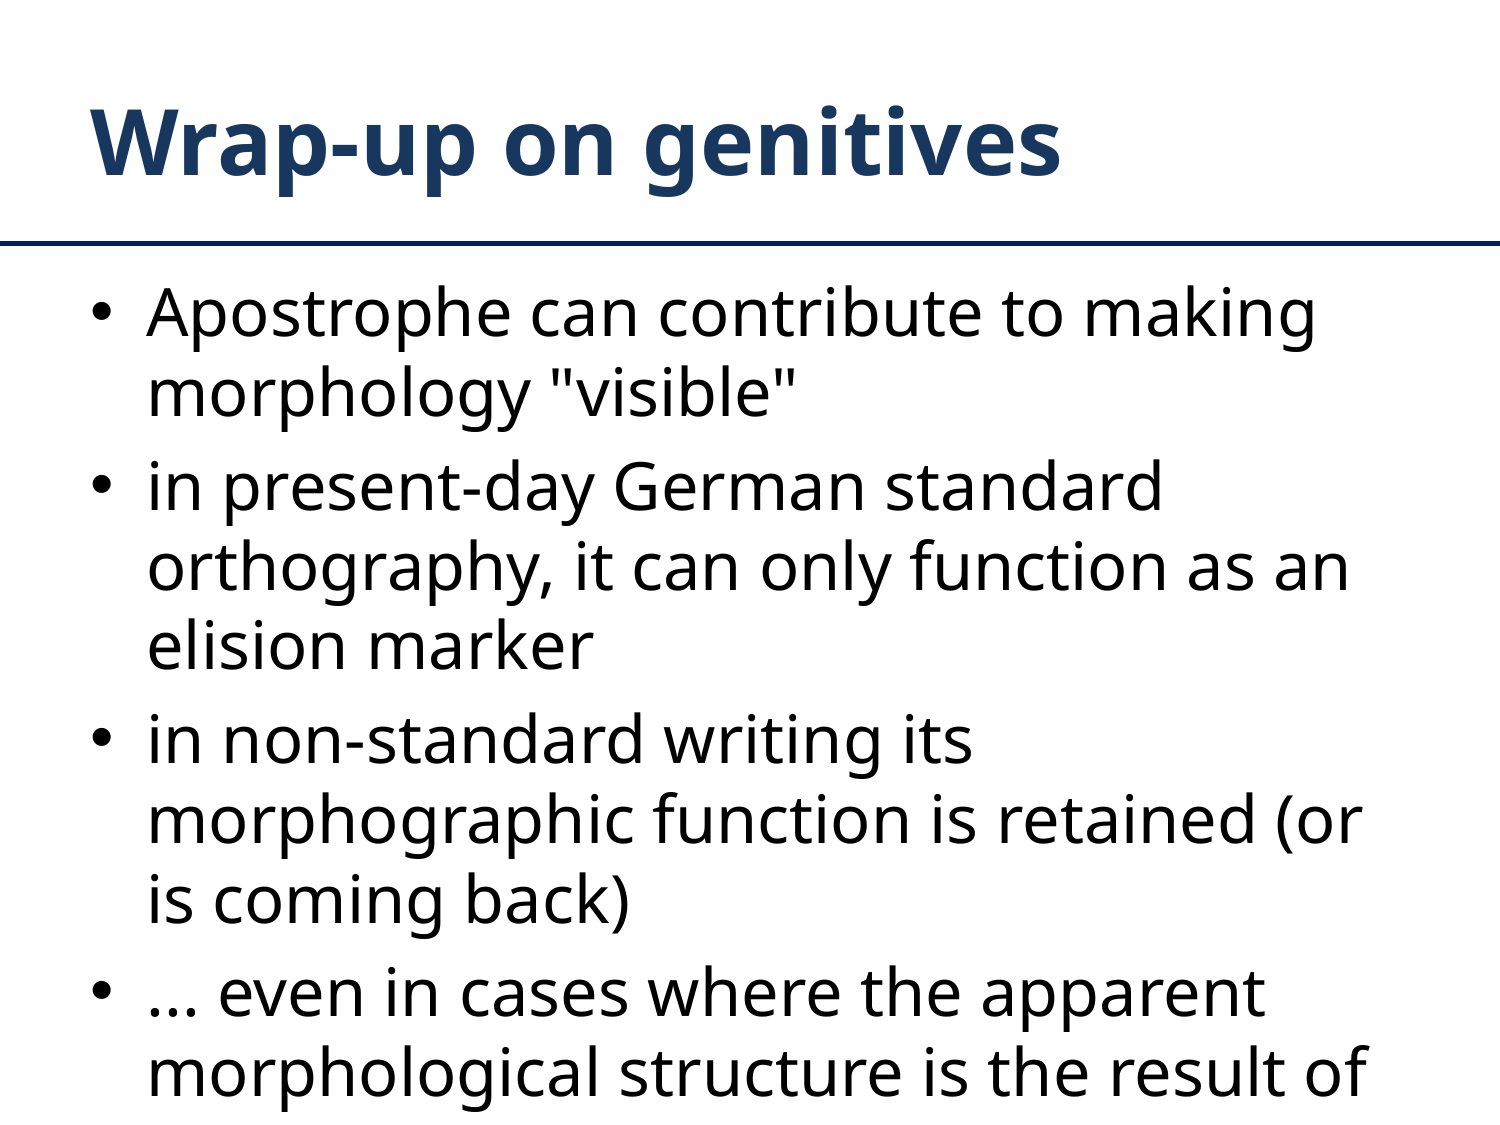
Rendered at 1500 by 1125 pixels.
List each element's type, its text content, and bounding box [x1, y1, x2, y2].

list Apostrophe can contribute to making morphology "visible" in present-day German standard orthography, it can only function as an elision marker in non-standard writing its morphographic function is retained (or is coming back) ... even in cases where the apparent morphological structure is the result of reanalysis! [75, 262, 1425, 1005]
title Wrap-up on genitives [75, 45, 1425, 233]
